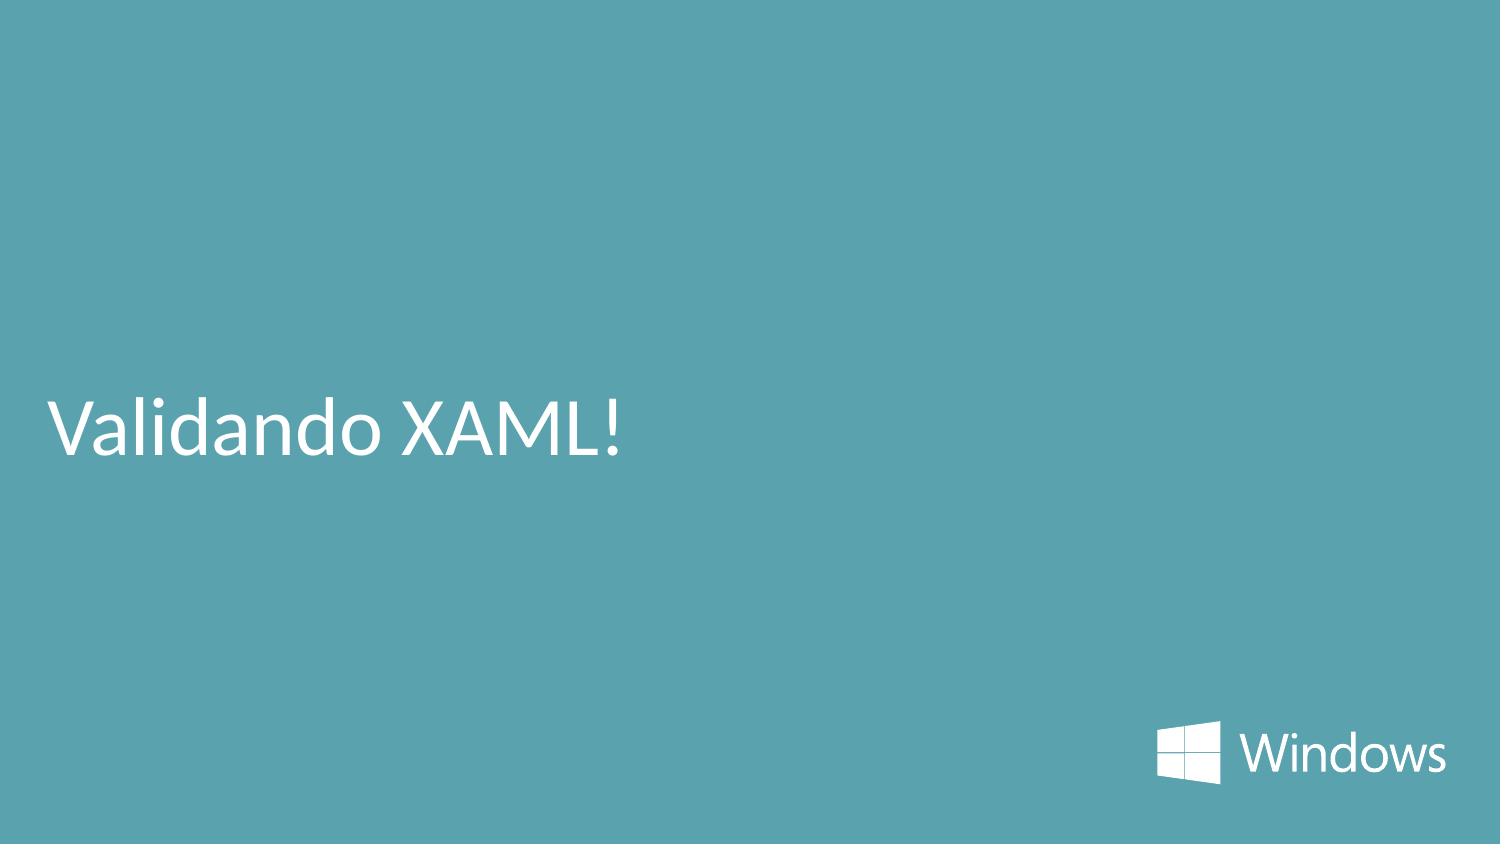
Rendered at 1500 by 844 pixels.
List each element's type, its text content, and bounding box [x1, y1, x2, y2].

title Validando XAML! [33, 362, 1465, 481]
